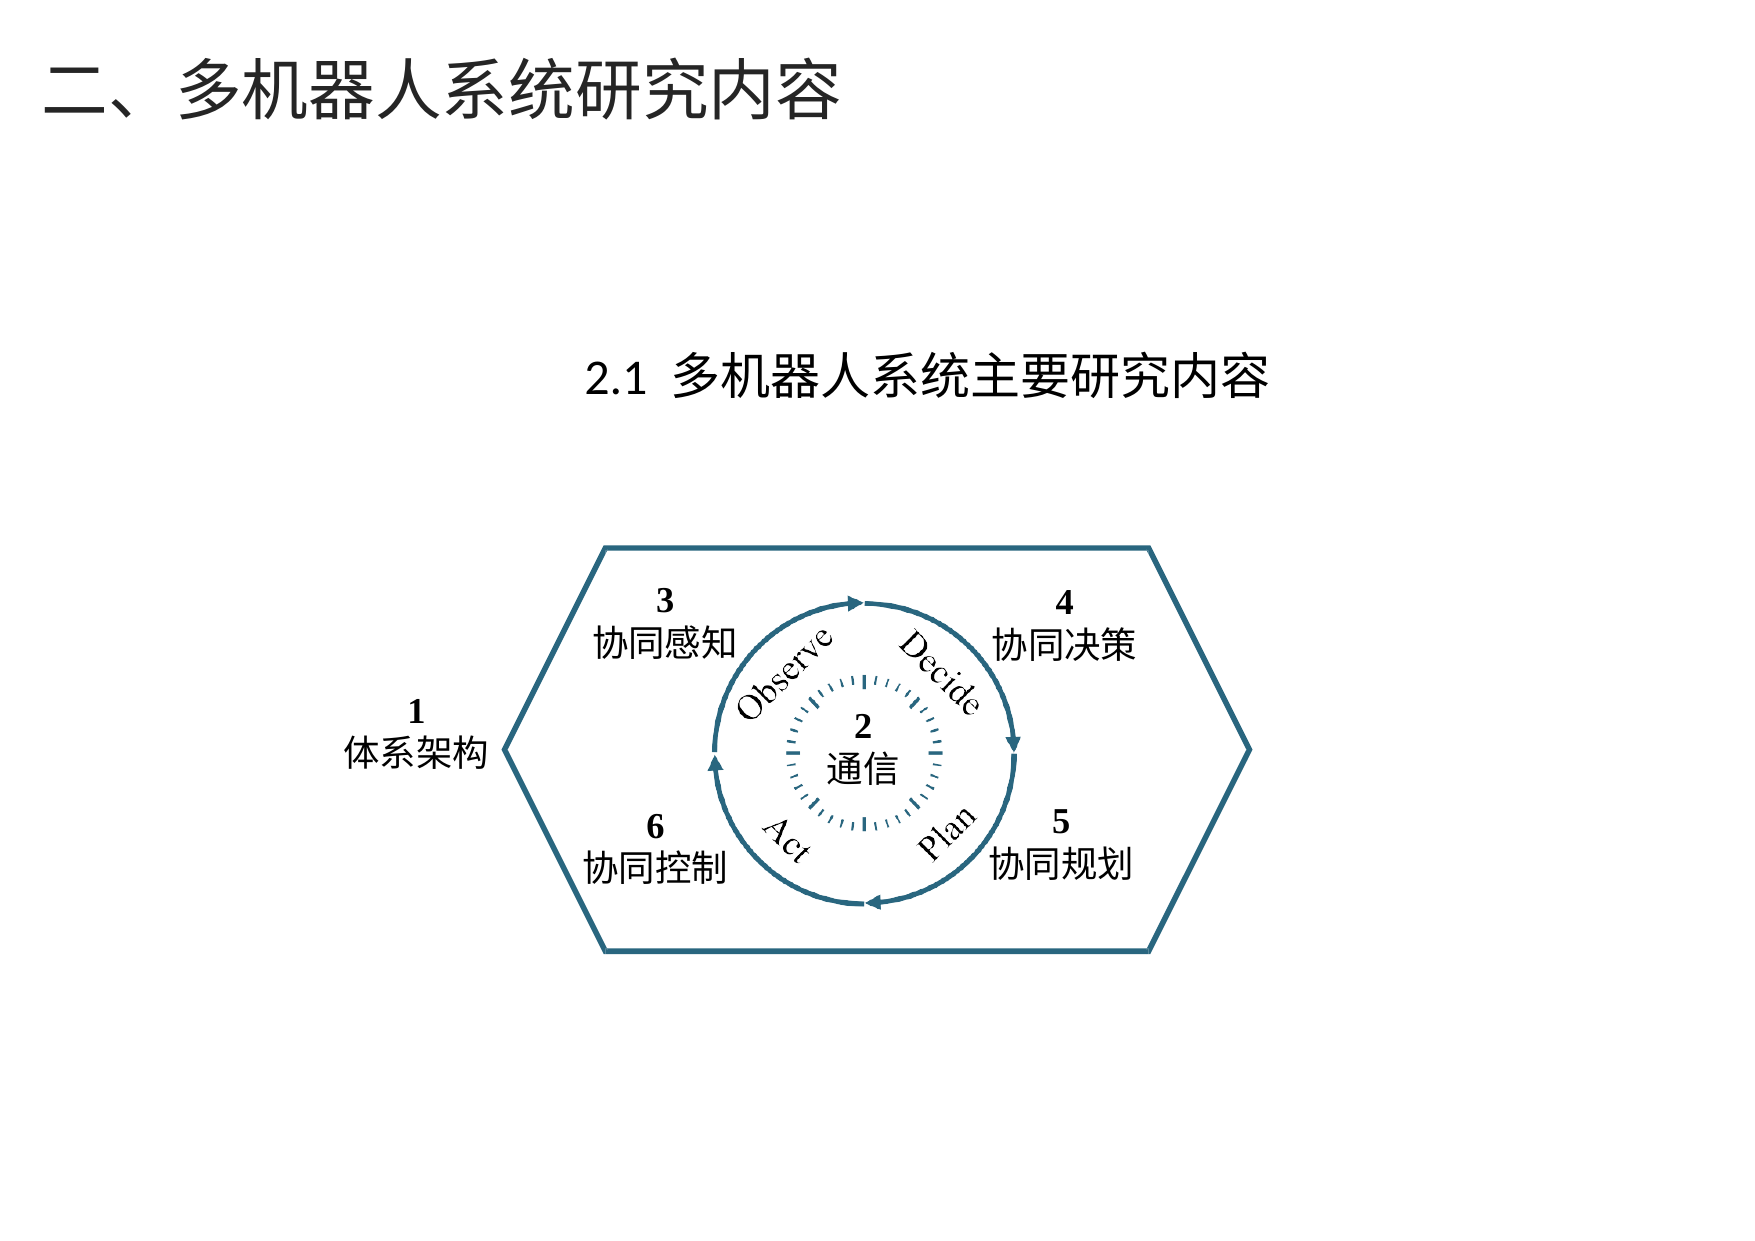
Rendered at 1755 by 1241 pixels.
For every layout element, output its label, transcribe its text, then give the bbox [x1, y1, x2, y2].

text_box [707, 595, 1021, 910]
text_box [501, 545, 1253, 955]
text_box 2 通信 [824, 699, 902, 790]
text_box 4 协同决策 [989, 576, 1140, 666]
text_box 二、多机器人系统研究内容 [39, 45, 940, 128]
text_box 5 协同规划 [986, 795, 1137, 885]
text_box 2.1 多机器人系统主要研究内容 [569, 337, 1286, 412]
text_box 1 体系架构 [341, 684, 492, 775]
text_box 6 协同控制 [580, 799, 731, 890]
text_box 3 协同感知 [590, 574, 741, 664]
